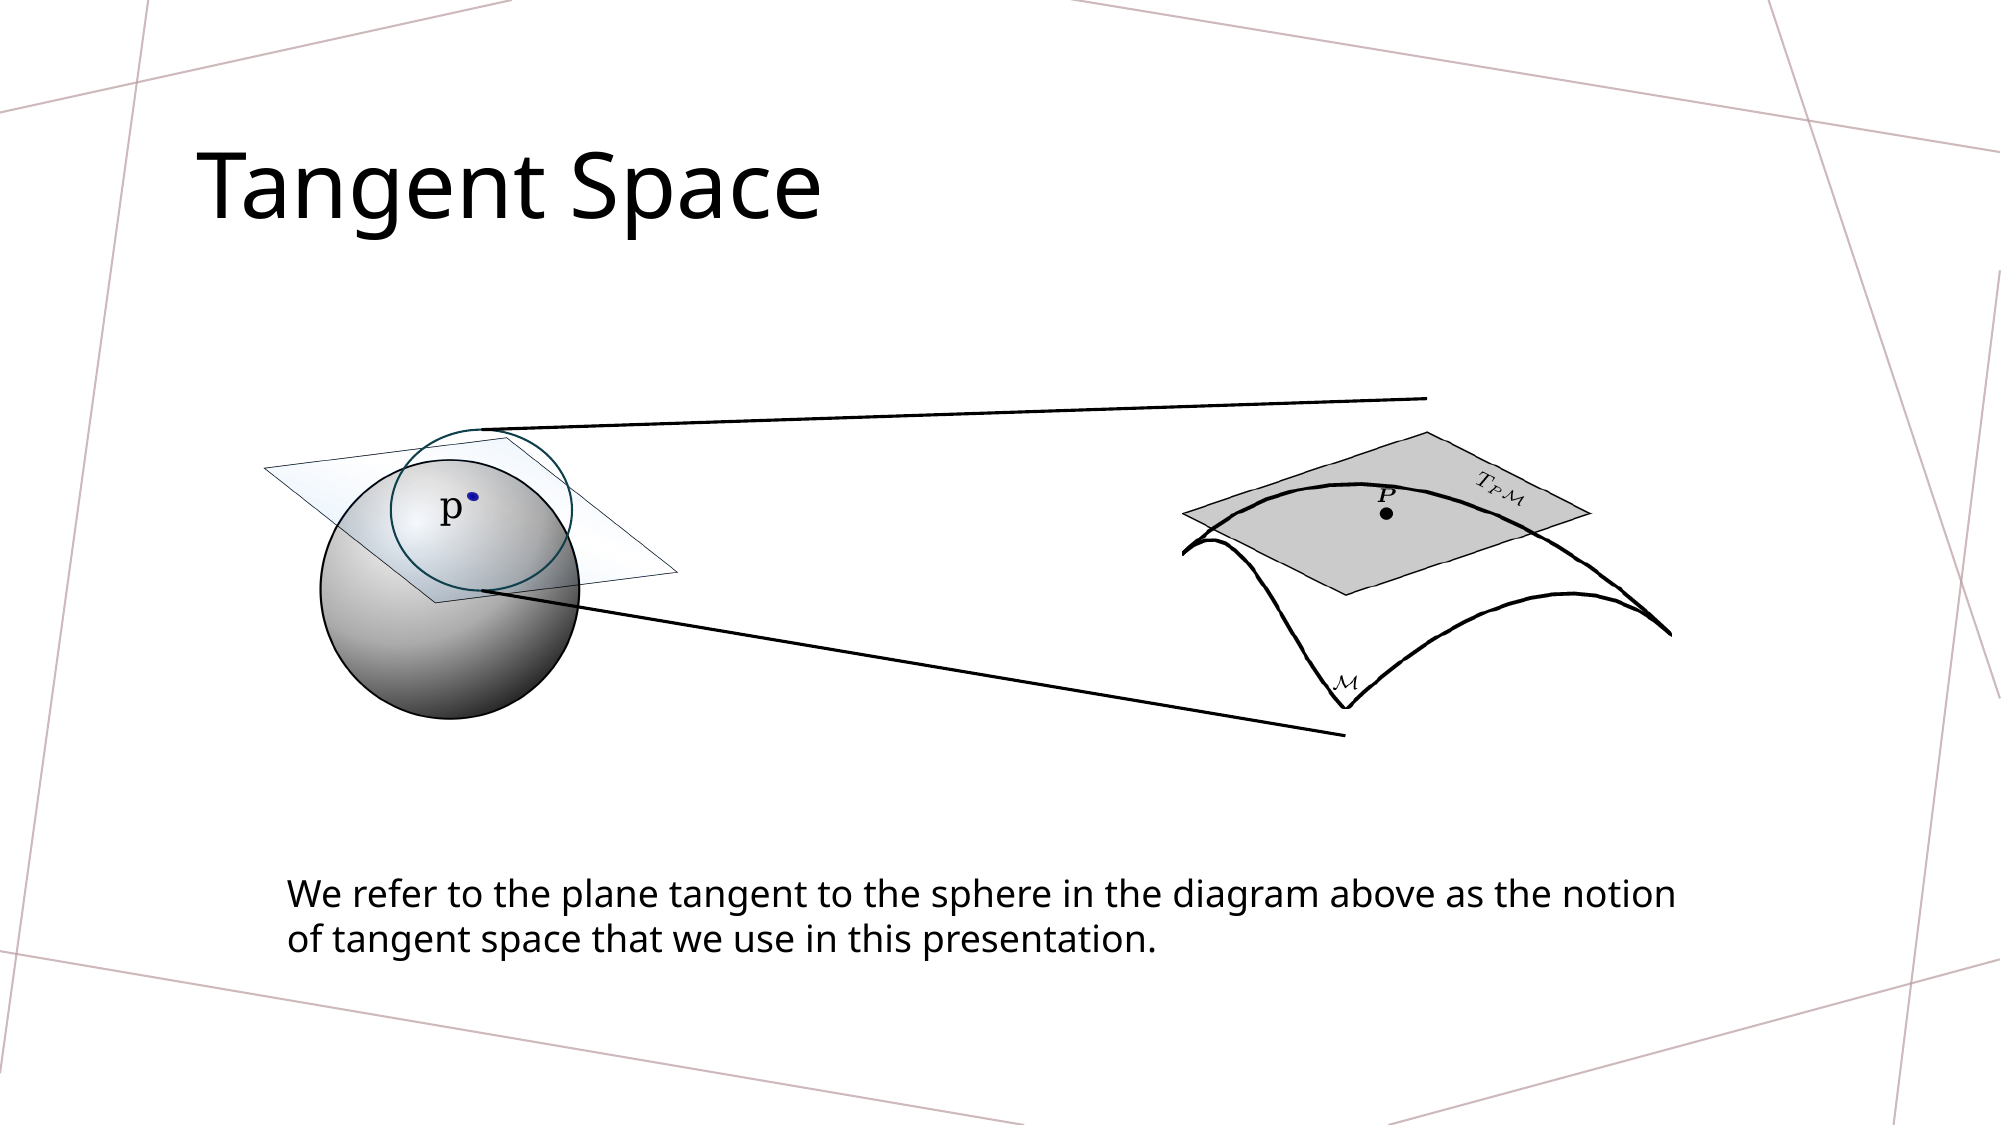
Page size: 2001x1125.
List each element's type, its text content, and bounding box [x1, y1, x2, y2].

picture [1182, 416, 1672, 709]
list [245, 429, 717, 733]
text_box We refer to the plane tangent to the sphere in the diagram above as the notion of tangent space that we use in this presentation. [286, 869, 1684, 960]
text_box Tangent Space [181, 119, 1729, 245]
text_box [481, 590, 1346, 736]
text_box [481, 398, 1428, 430]
